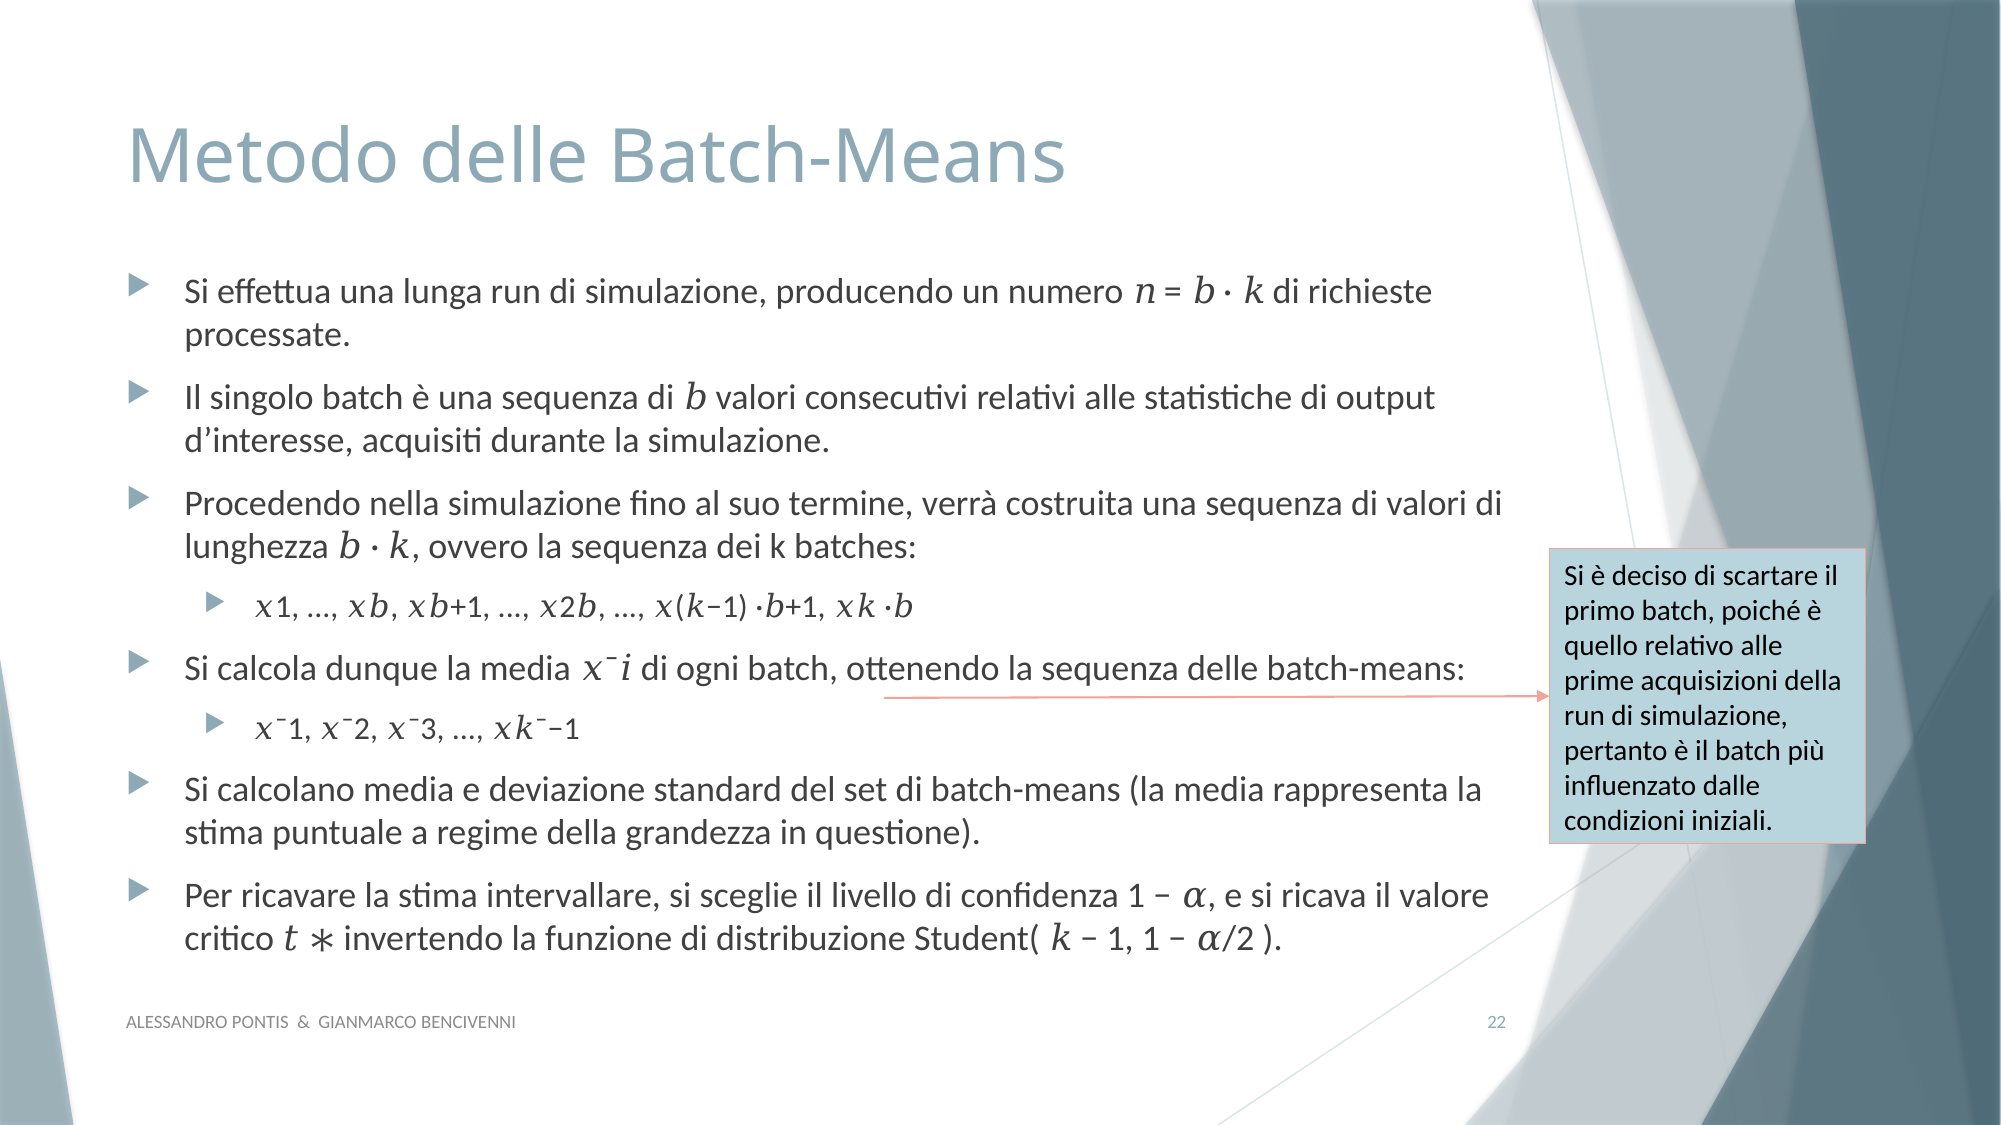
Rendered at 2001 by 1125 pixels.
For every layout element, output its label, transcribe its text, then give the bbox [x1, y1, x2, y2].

list Si effettua una lunga run di simulazione, producendo un numero 𝑛 = 𝑏 · 𝑘 di richieste processate. Il singolo batch è una sequenza di 𝑏 valori consecutivi relativi alle statistiche di output d’interesse, acquisiti durante la simulazione. Procedendo nella simulazione fino al suo termine, verrà costruita una sequenza di valori di lunghezza 𝑏 · 𝑘, ovvero la sequenza dei k batches: 𝑥1, ..., 𝑥𝑏, 𝑥𝑏+1, ..., 𝑥2𝑏, ..., 𝑥(𝑘−1) ·𝑏+1, 𝑥𝑘 ·𝑏 Si calcola dunque la media 𝑥¯𝑖 di ogni batch, ottenendo la sequenza delle batch-means: 𝑥¯1, 𝑥¯2, 𝑥¯3, ..., 𝑥𝑘¯−1 Si calcolano media e deviazione standard del set di batch-means (la media rappresenta la stima puntuale a regime della grandezza in questione). Per ricavare la stima intervallare, si sceglie il livello di confidenza 1 − 𝛼, e si ricava il valore critico 𝑡 ∗ invertendo la funzione di distribuzione Student( 𝑘 − 1, 1 − 𝛼/2 ). [111, 260, 1522, 979]
footer ALESSANDRO PONTIS & GIANMARCO BENCIVENNI [111, 991, 1145, 1051]
title Metodo delle Batch-Means [111, 99, 1522, 260]
text_box Si è deciso di scartare il primo batch, poiché è quello relativo alle prime acquisizioni della run di simulazione, pertanto è il batch più influenzato dalle condizioni iniziali. [1549, 548, 1866, 844]
slide_number 22 [1409, 991, 1522, 1051]
